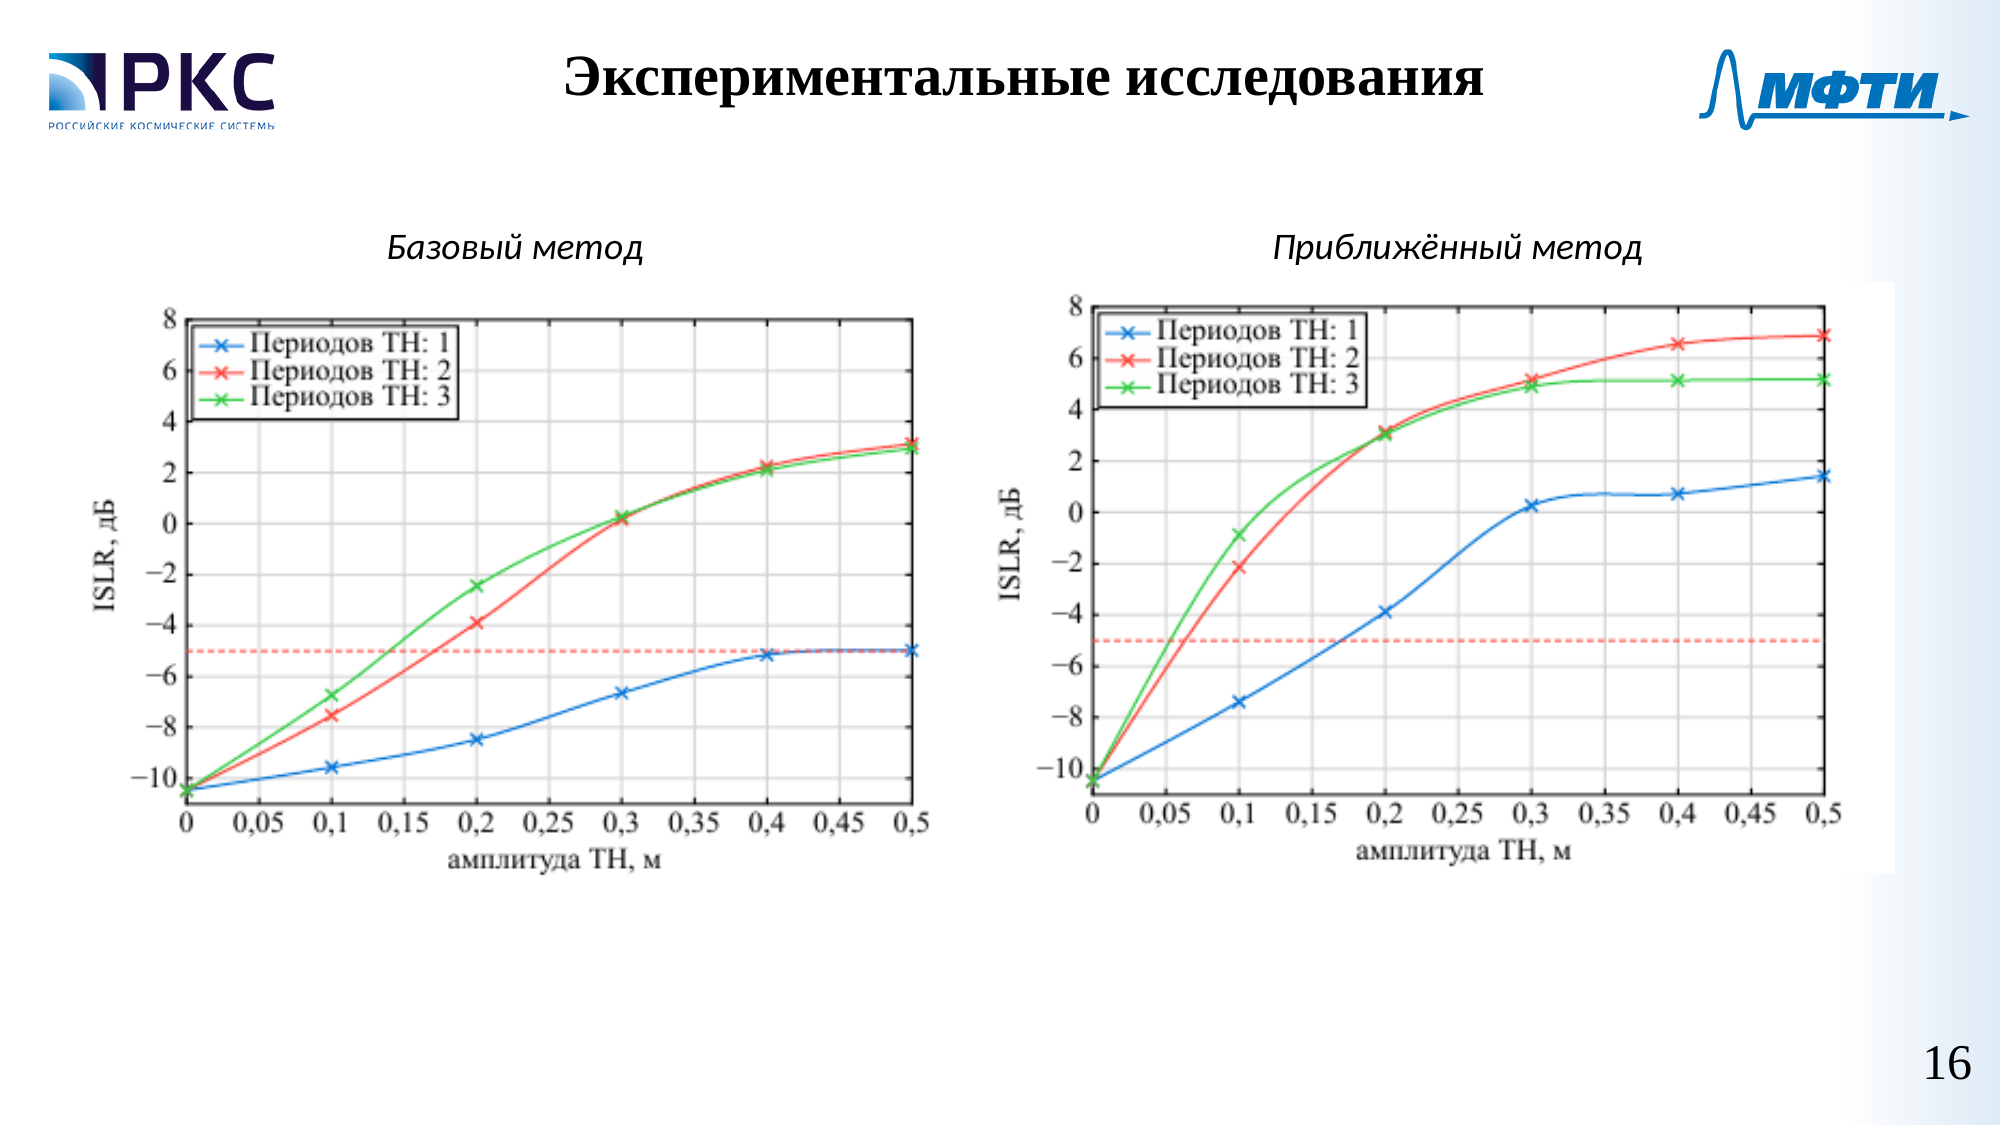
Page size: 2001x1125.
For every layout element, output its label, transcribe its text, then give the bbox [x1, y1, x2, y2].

text_box Приближённый метод [1257, 214, 1683, 266]
text_box <номер> [1907, 1022, 2000, 1098]
text_box Экспериментальные исследования [442, 30, 1606, 167]
picture [47, 51, 275, 130]
text_box [262, 208, 1701, 295]
text_box Базовый метод [371, 214, 798, 266]
picture [58, 282, 1895, 886]
picture [1658, 0, 2000, 209]
